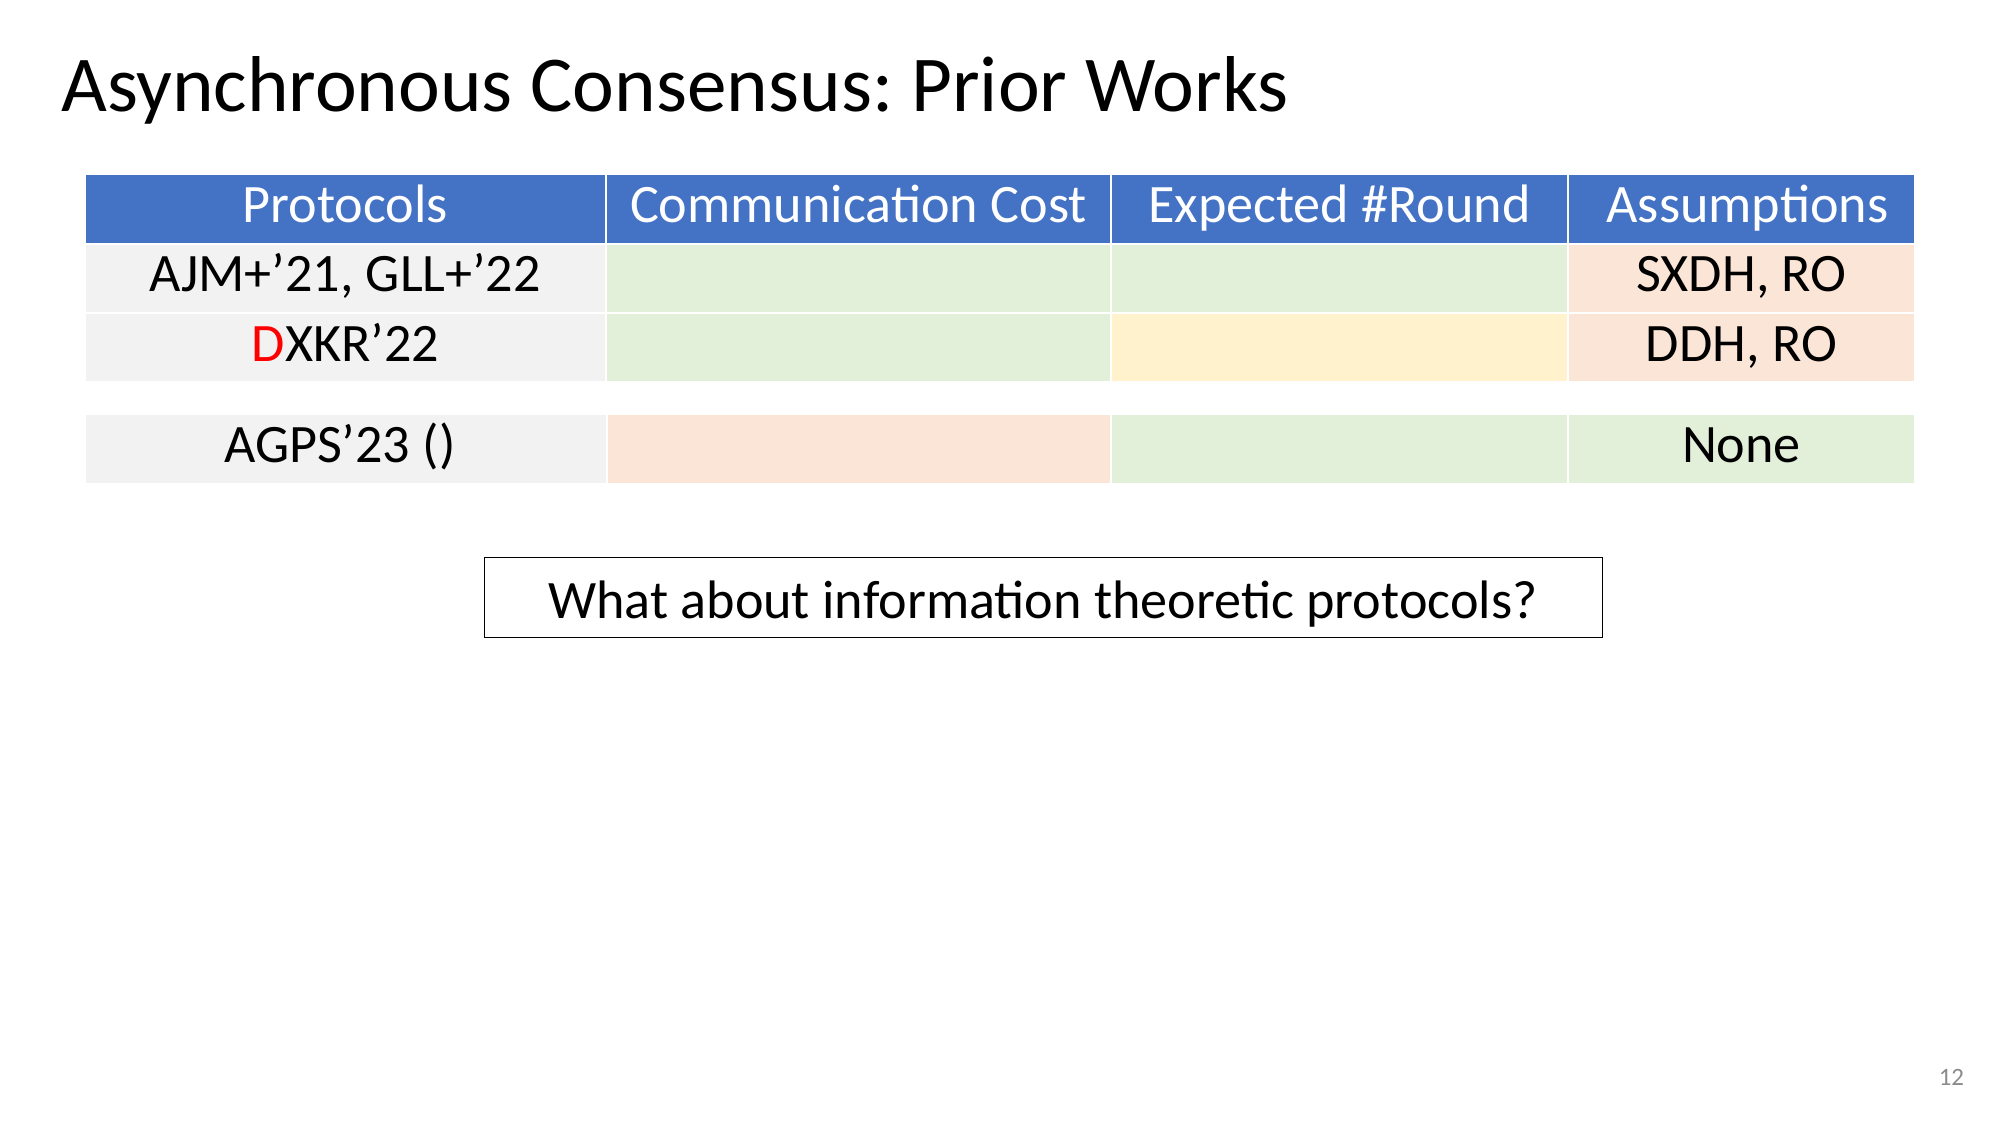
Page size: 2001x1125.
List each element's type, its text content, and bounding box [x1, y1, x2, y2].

slide_number 12 [1529, 1045, 1980, 1106]
text_box What about information theoretic protocols? [484, 557, 1603, 638]
text_box Asynchronous Consensus: Prior Works [46, 21, 1980, 150]
